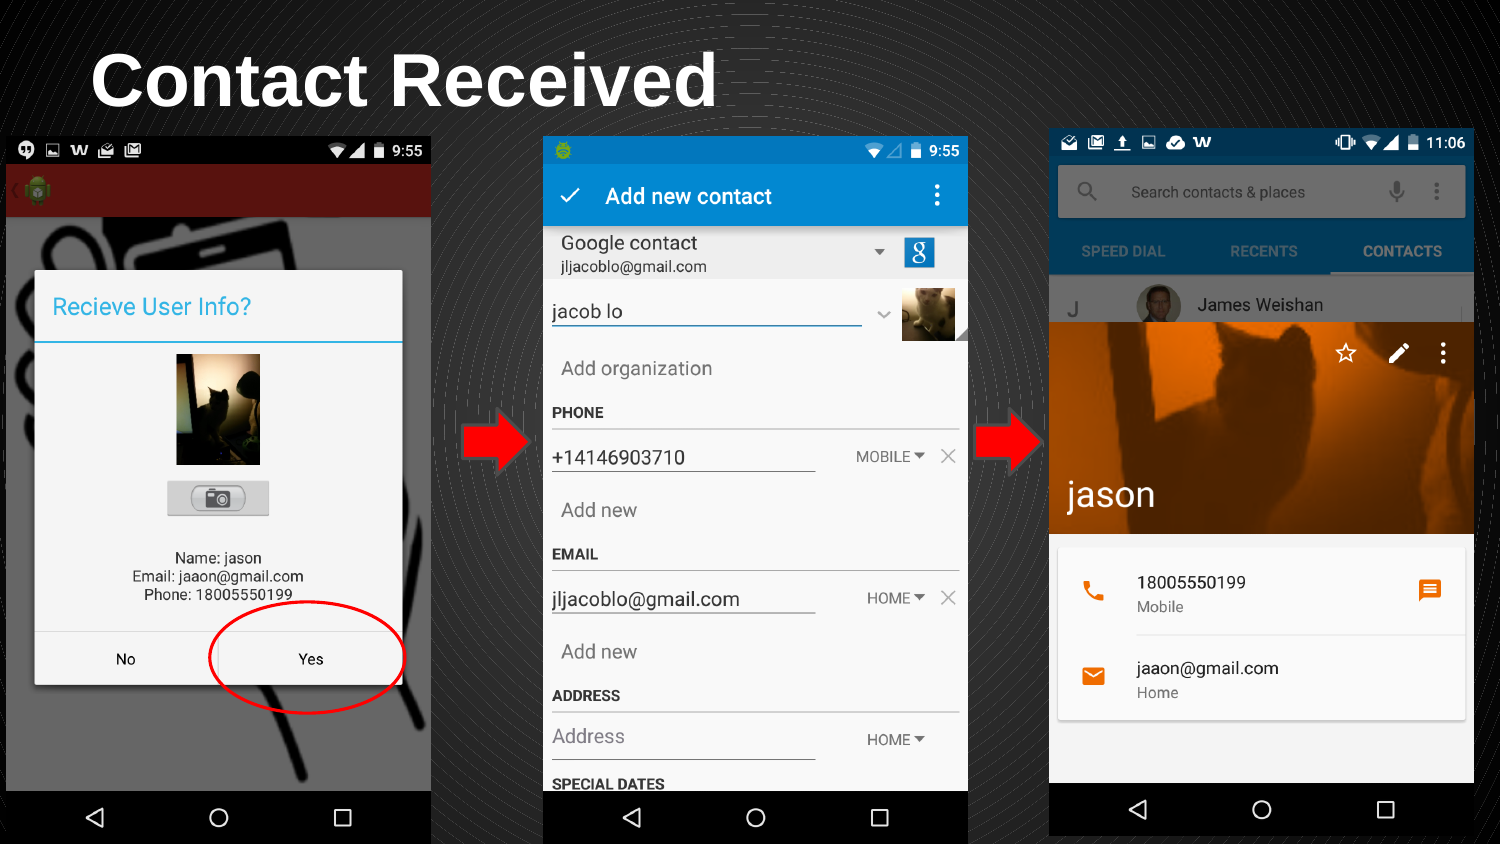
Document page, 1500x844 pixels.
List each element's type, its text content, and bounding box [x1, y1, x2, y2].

text_box [462, 408, 531, 476]
title Contact Received [75, 0, 1425, 137]
picture [5, 136, 431, 844]
picture [543, 136, 969, 844]
text_box [974, 408, 1043, 476]
picture [1049, 128, 1474, 836]
